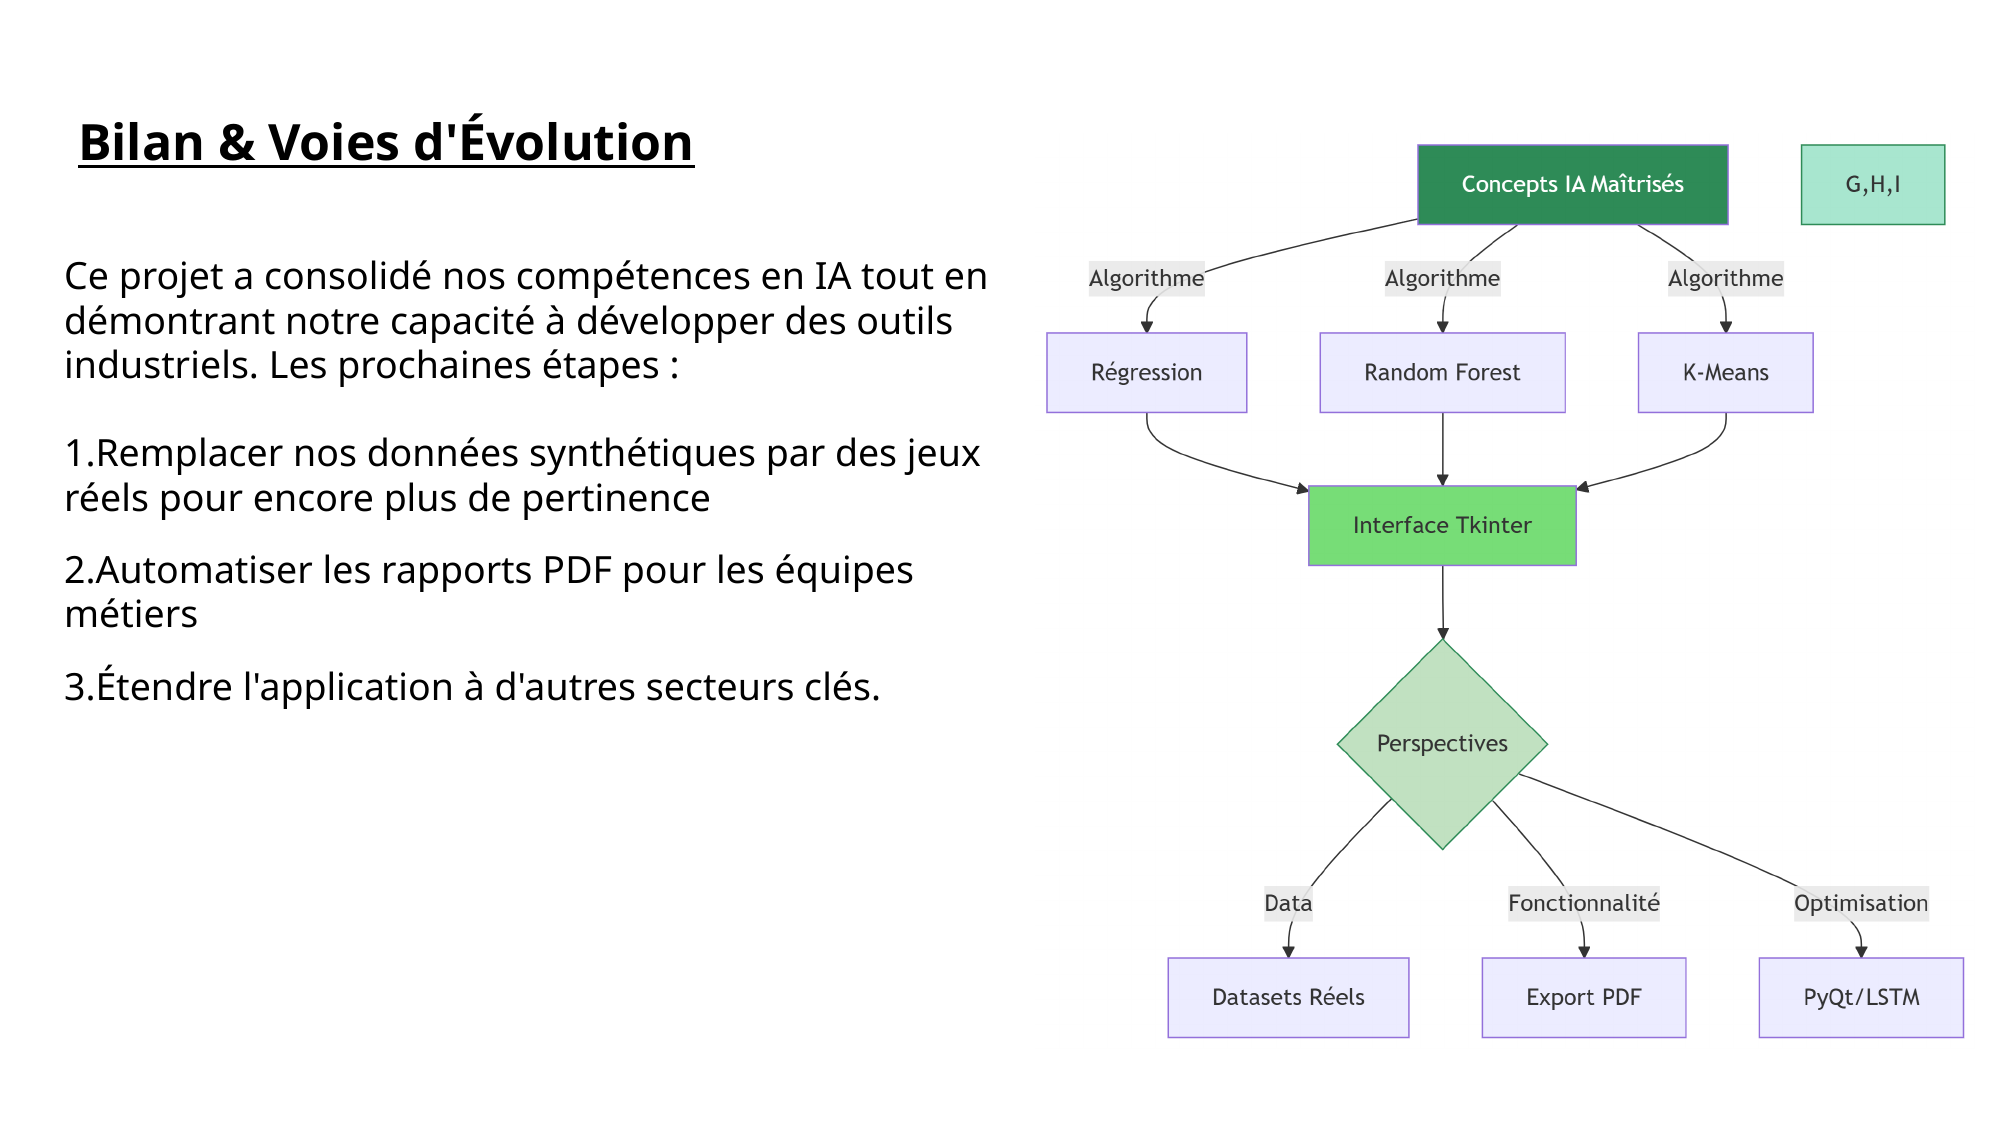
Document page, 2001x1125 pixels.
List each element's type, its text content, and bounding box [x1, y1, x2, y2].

text_box Ce projet a consolidé nos compétences en IA tout en démontrant notre capacité à développer des outils industriels. Les prochaines étapes : Remplacer nos données synthétiques par des jeux réels pour encore plus de pertinence Automatiser les rapports PDF pour les équipes métiers Étendre l'application à d'autres secteurs clés. [49, 245, 1013, 716]
picture [1034, 133, 1975, 1049]
text_box Bilan & Voies d'Évolution [63, 103, 1064, 179]
